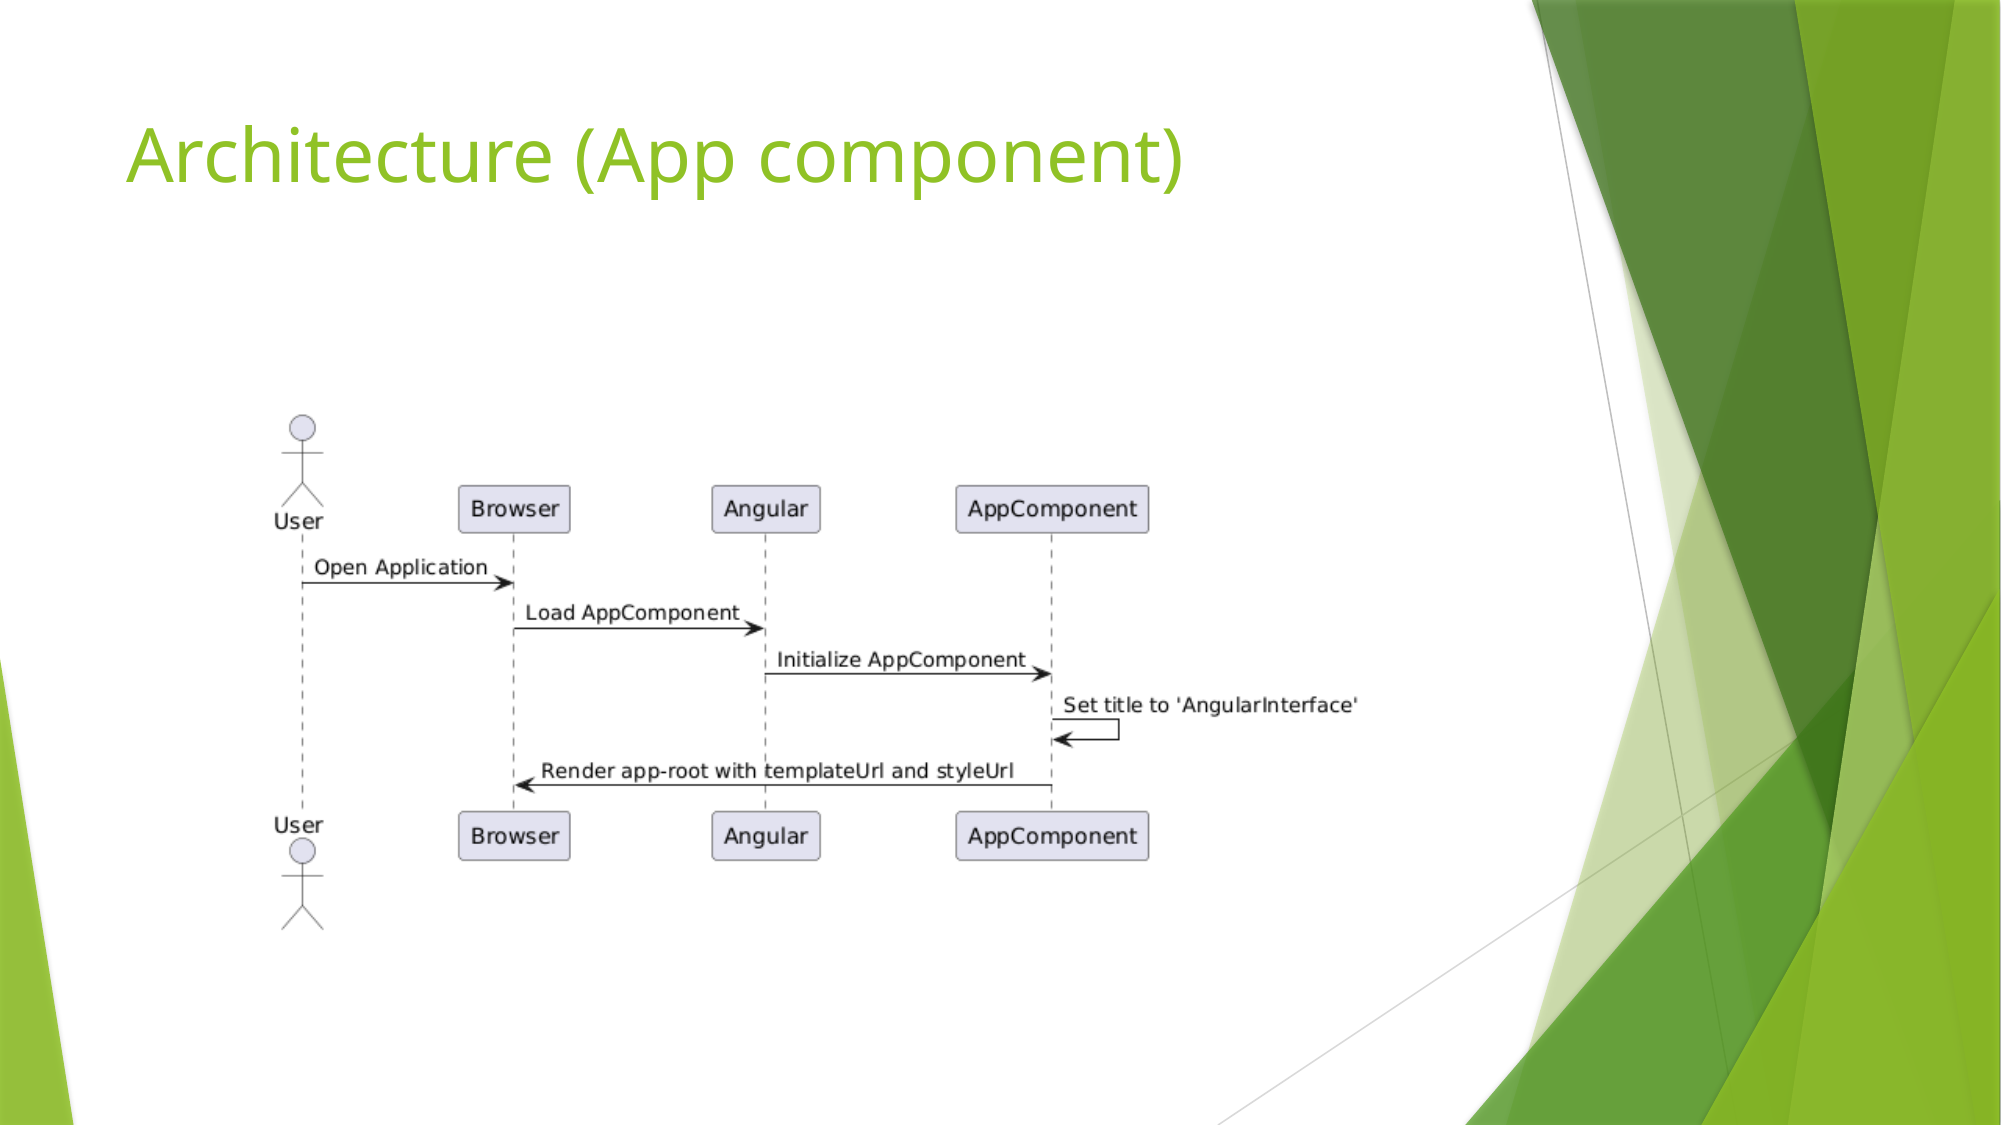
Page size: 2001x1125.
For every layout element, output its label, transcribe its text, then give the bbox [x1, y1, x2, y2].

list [265, 407, 1367, 939]
title Architecture (App component) [111, 99, 1522, 317]
